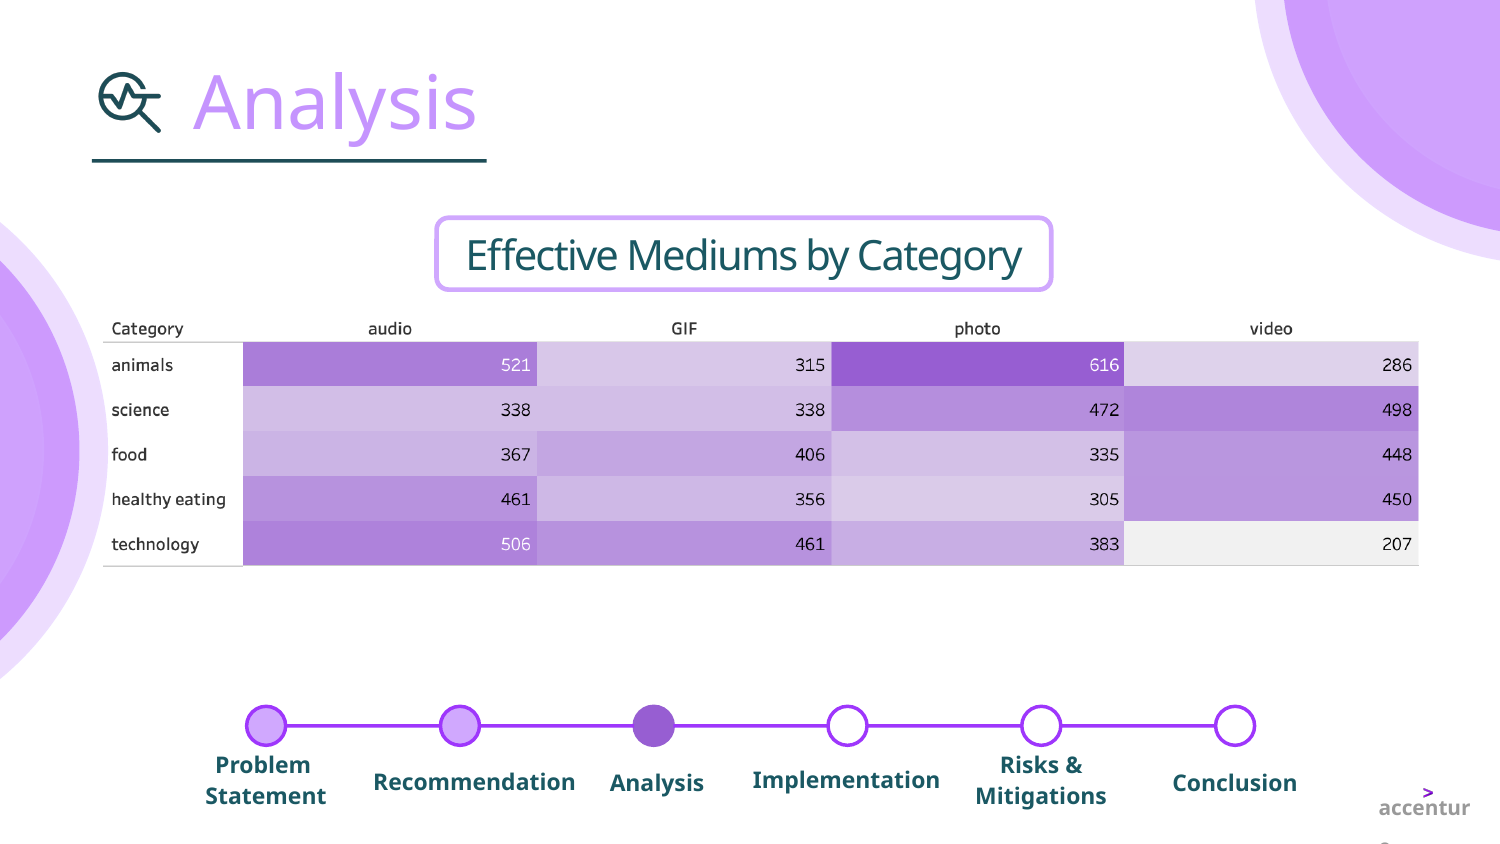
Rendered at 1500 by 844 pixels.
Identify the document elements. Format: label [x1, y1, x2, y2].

text_box [191, 706, 1311, 824]
text_box [1378, 780, 1474, 813]
text_box [0, 0, 1500, 746]
picture [92, 64, 167, 139]
